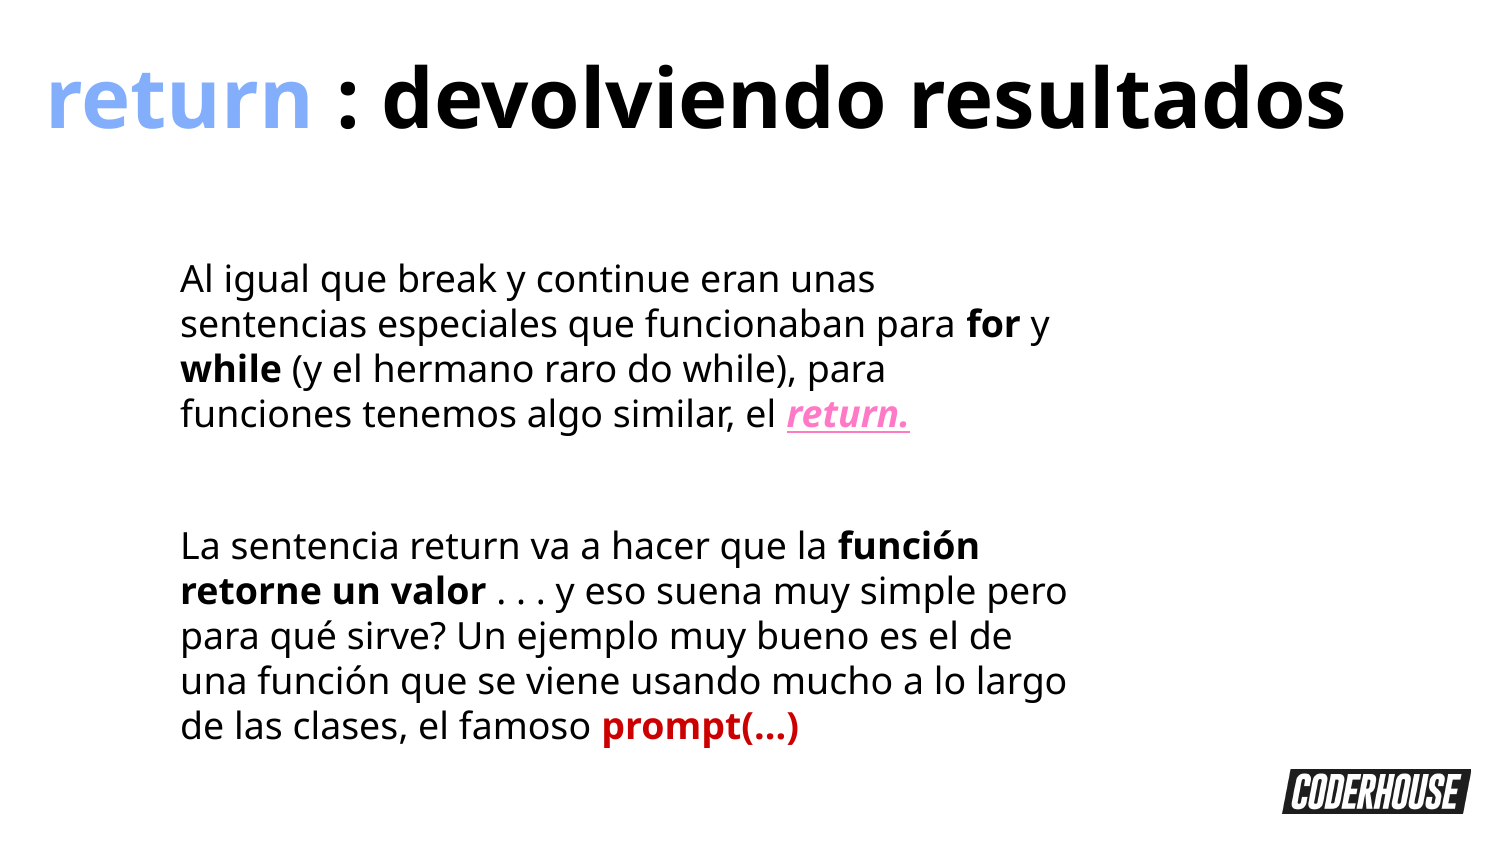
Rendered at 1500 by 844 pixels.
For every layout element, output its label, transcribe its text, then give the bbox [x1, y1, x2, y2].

picture [1281, 769, 1471, 814]
text_box Al igual que break y continue eran unas sentencias especiales que funcionaban para for y while (y el hermano raro do while), para funciones tenemos algo similar, el return. La sentencia return va a hacer que la función retorne un valor . . . y eso suena muy simple pero para qué sirve? Un ejemplo muy bueno es el de una función que se viene usando mucho a lo largo de las clases, el famoso prompt(...) [165, 240, 1335, 762]
text_box return : devolviendo resultados [30, 42, 1375, 162]
